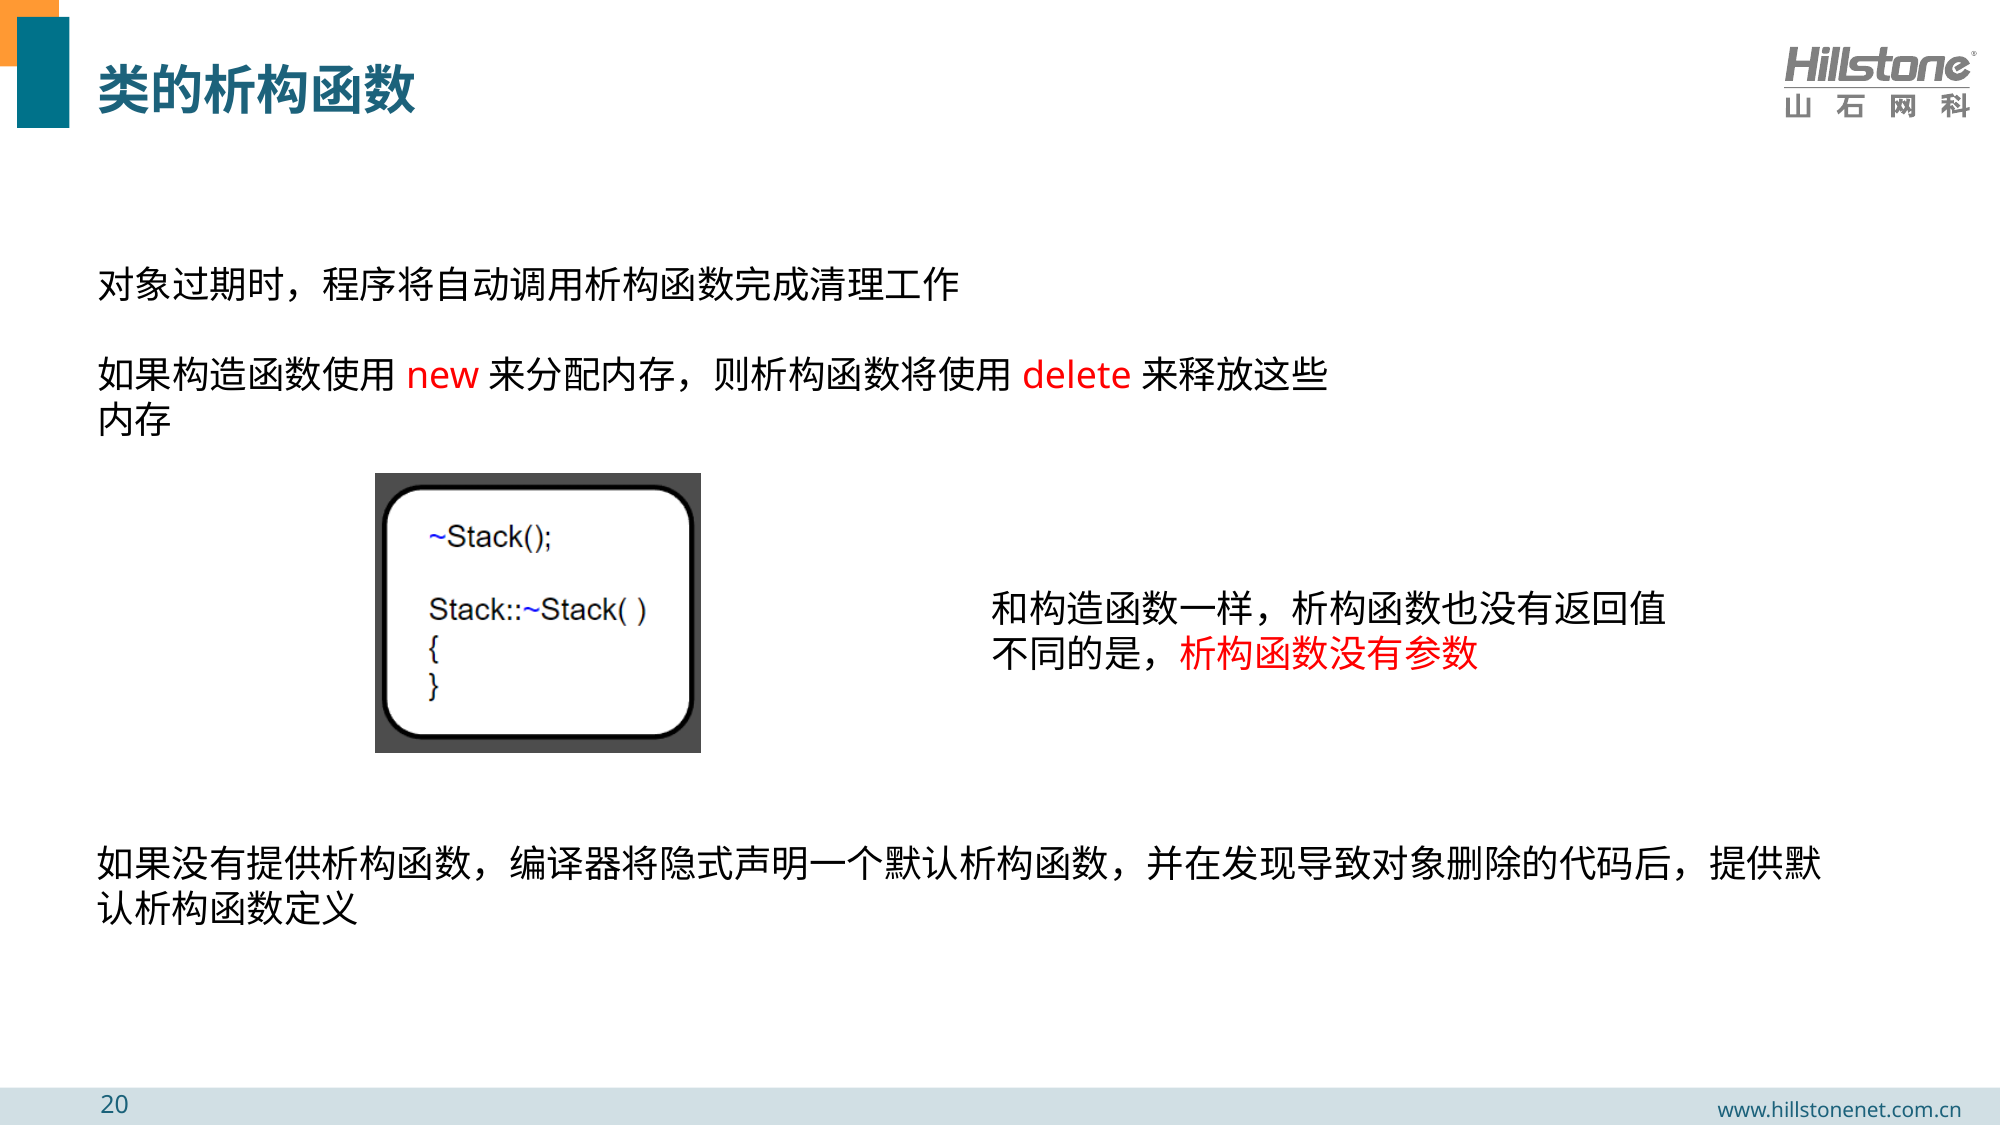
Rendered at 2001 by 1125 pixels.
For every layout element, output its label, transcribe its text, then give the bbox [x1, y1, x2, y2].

title 类的析构函数 [82, 48, 1692, 128]
text_box 和构造函数一样，析构函数也没有返回值 不同的是，析构函数没有参数 [976, 577, 1709, 683]
text_box 对象过期时，程序将自动调用析构函数完成清理工作 如果构造函数使用new来分配内存，则析构函数将使用delete来释放这些内存 [82, 253, 1372, 448]
slide_number 20 [49, 1087, 180, 1125]
text_box 如果没有提供析构函数，编译器将隐式声明一个默认析构函数，并在发现导致对象删除的代码后，提供默认析构函数定义 [82, 832, 1872, 938]
picture [375, 473, 701, 753]
